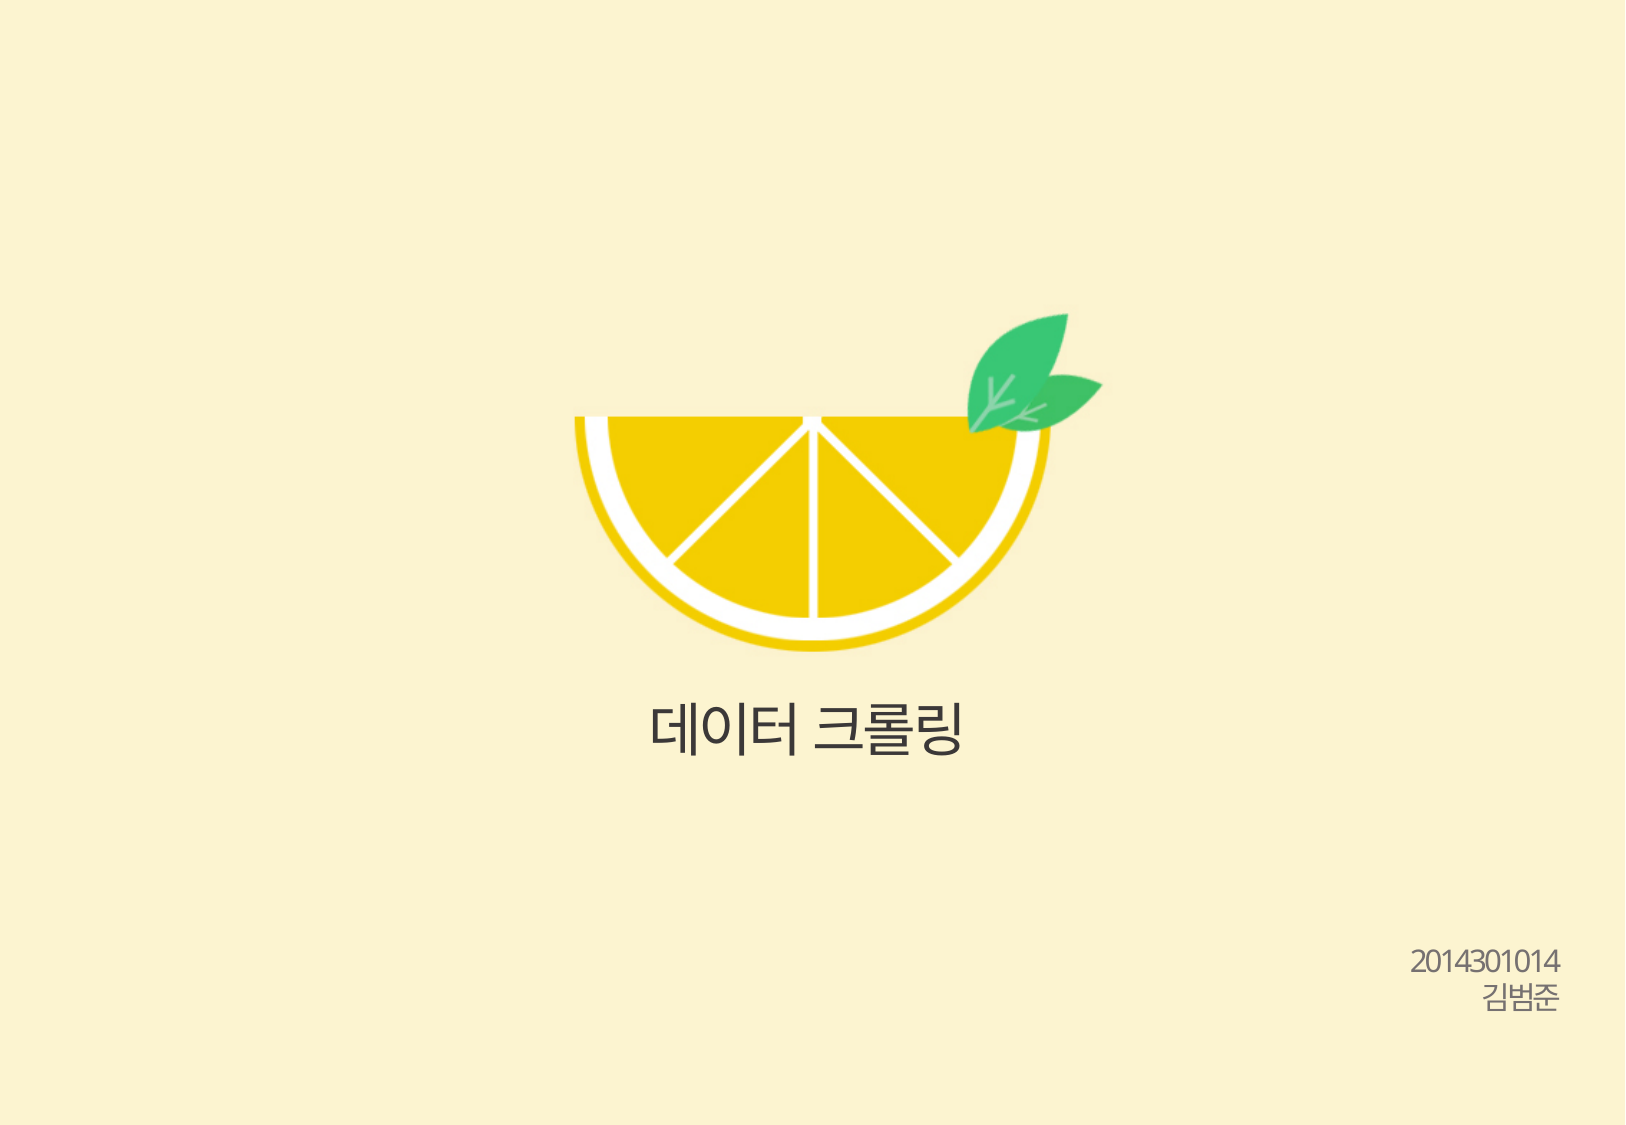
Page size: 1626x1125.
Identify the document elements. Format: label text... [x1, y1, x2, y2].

picture [0, 0, 1626, 1125]
text_box 2014301014 김범준 [923, 933, 1577, 1024]
text_box 데이터 크롤링 [481, 685, 1134, 771]
